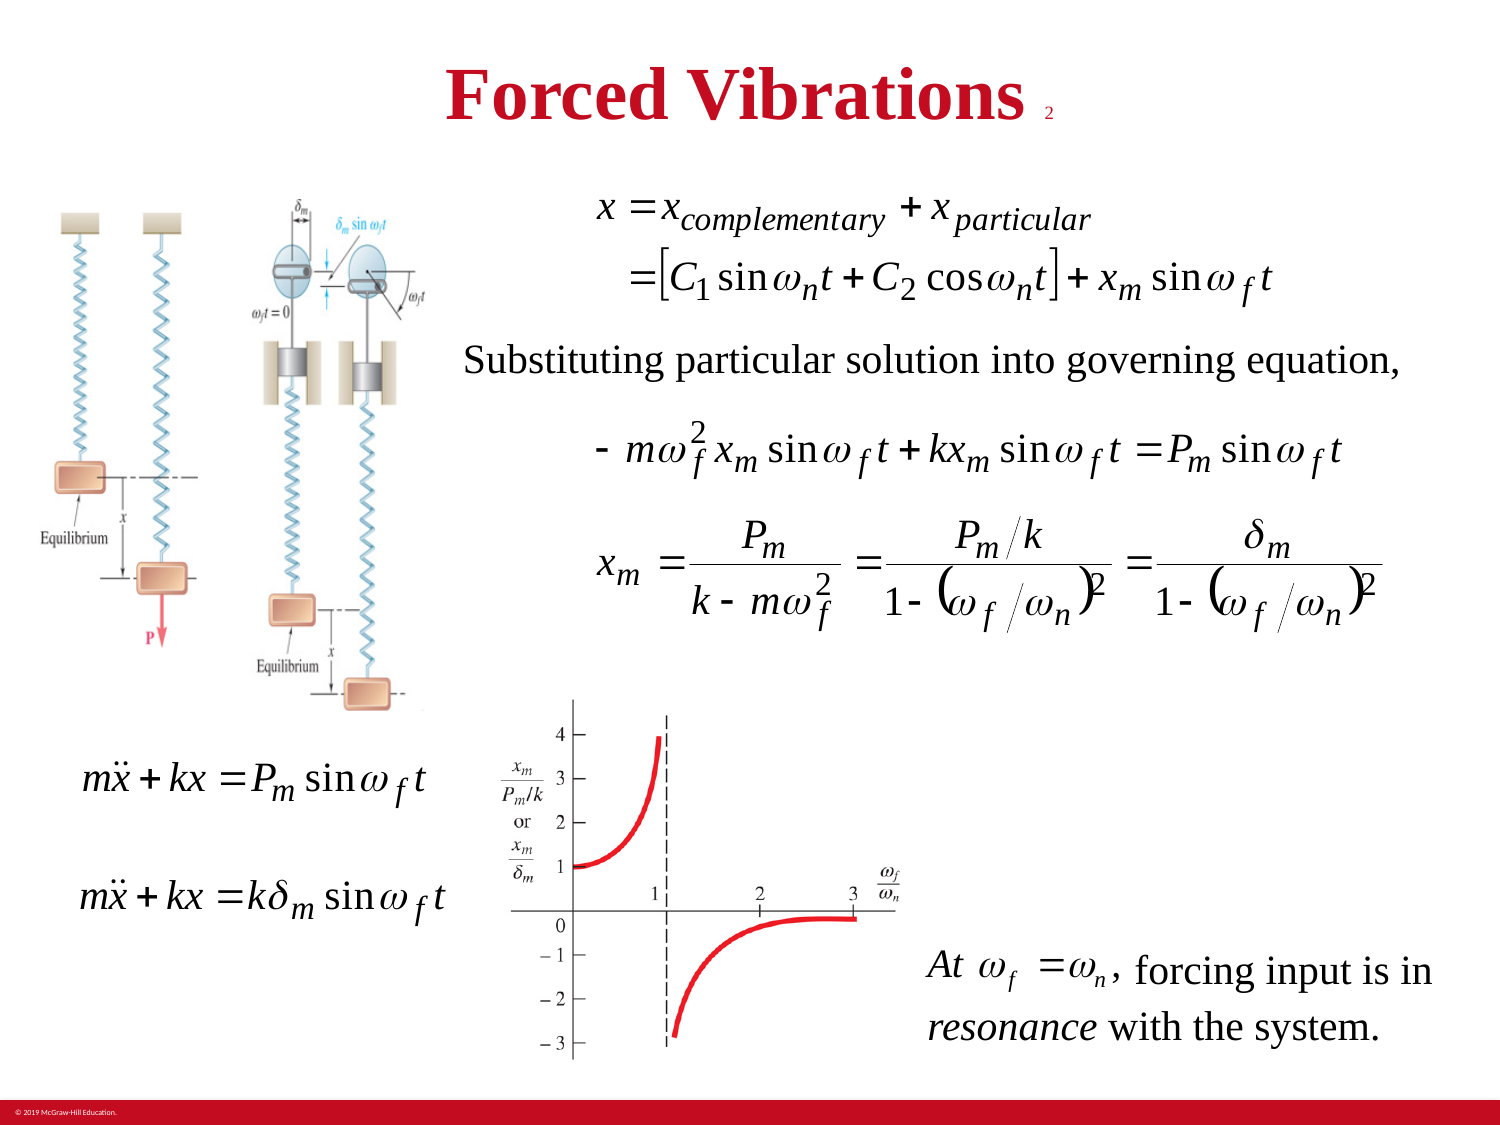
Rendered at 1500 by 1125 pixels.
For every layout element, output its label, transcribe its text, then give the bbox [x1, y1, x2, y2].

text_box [591, 412, 1349, 486]
picture [499, 699, 900, 1060]
title Forced Vibrations 2 [75, 37, 1425, 138]
picture [249, 199, 426, 711]
list resonance with the system. [912, 991, 1400, 1050]
list forcing input is in [1128, 935, 1475, 997]
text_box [591, 510, 1388, 638]
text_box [75, 871, 451, 933]
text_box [78, 753, 431, 815]
list Substituting particular solution into governing equation, [448, 324, 1463, 393]
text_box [917, 936, 1130, 1001]
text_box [591, 183, 1278, 313]
picture [37, 212, 199, 649]
